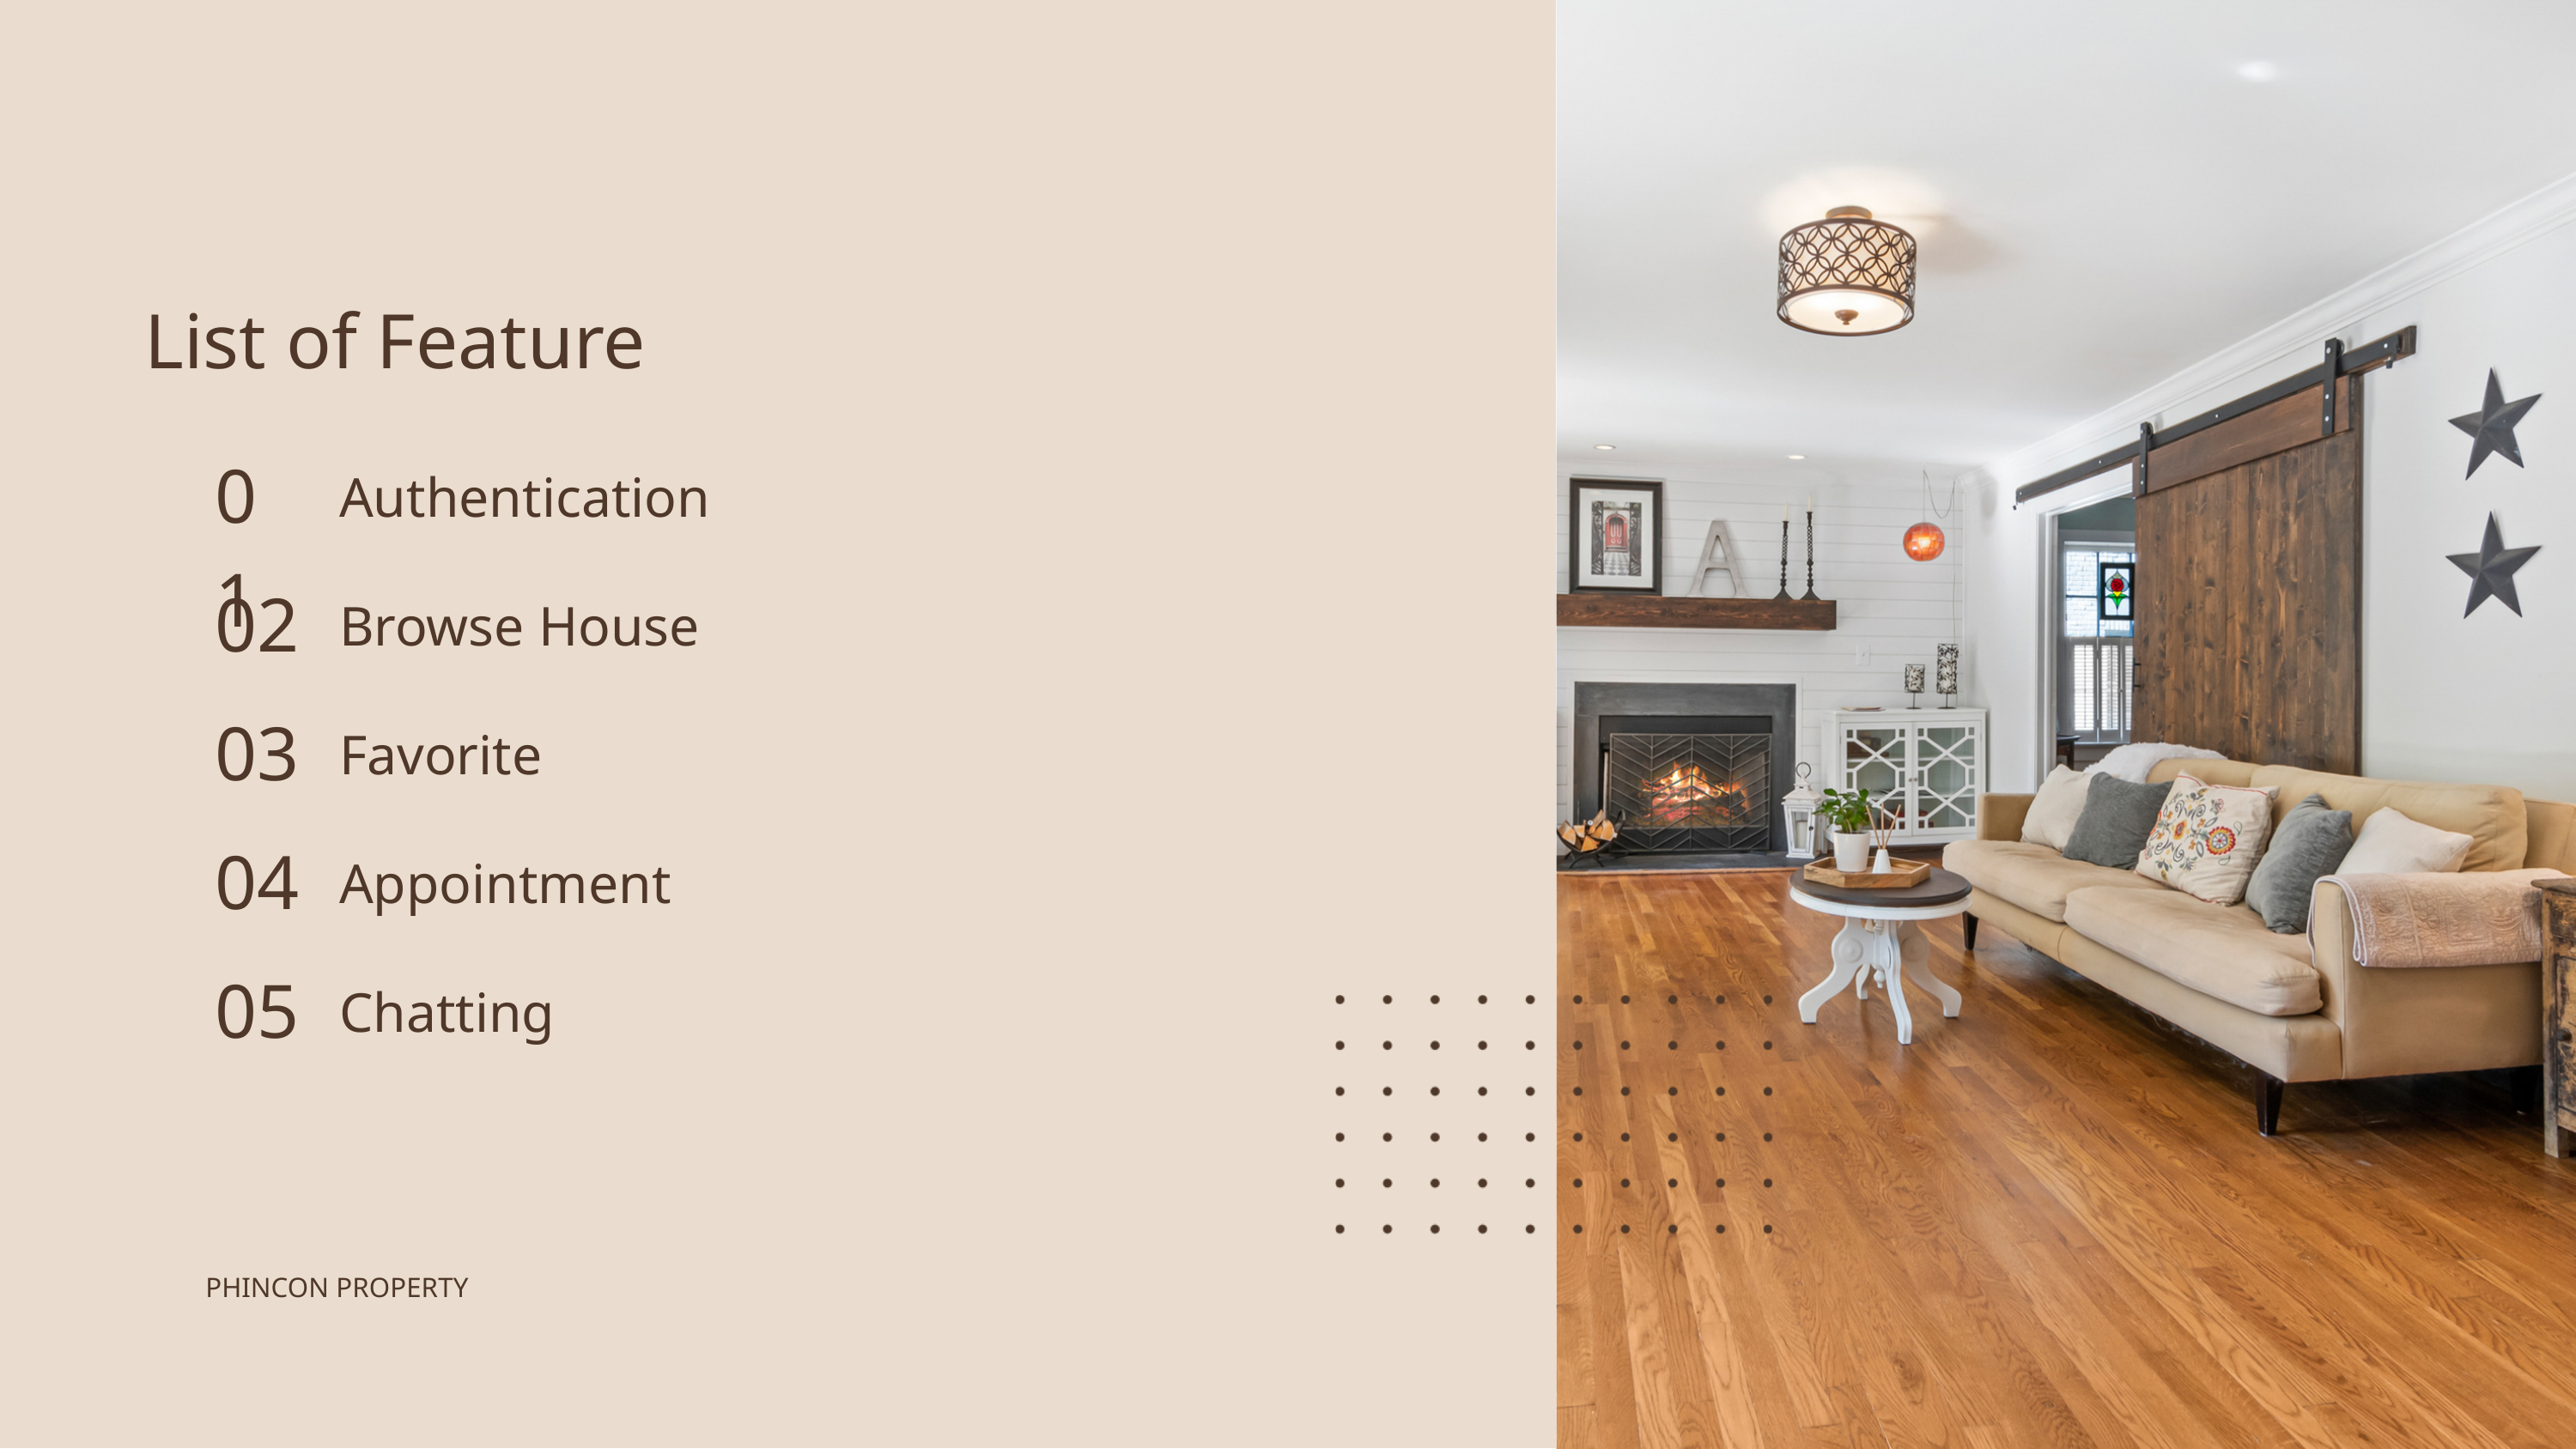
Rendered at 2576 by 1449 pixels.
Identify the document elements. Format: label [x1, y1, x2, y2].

text_box [0, 0, 1557, 1449]
text_box [1557, 0, 2576, 1449]
